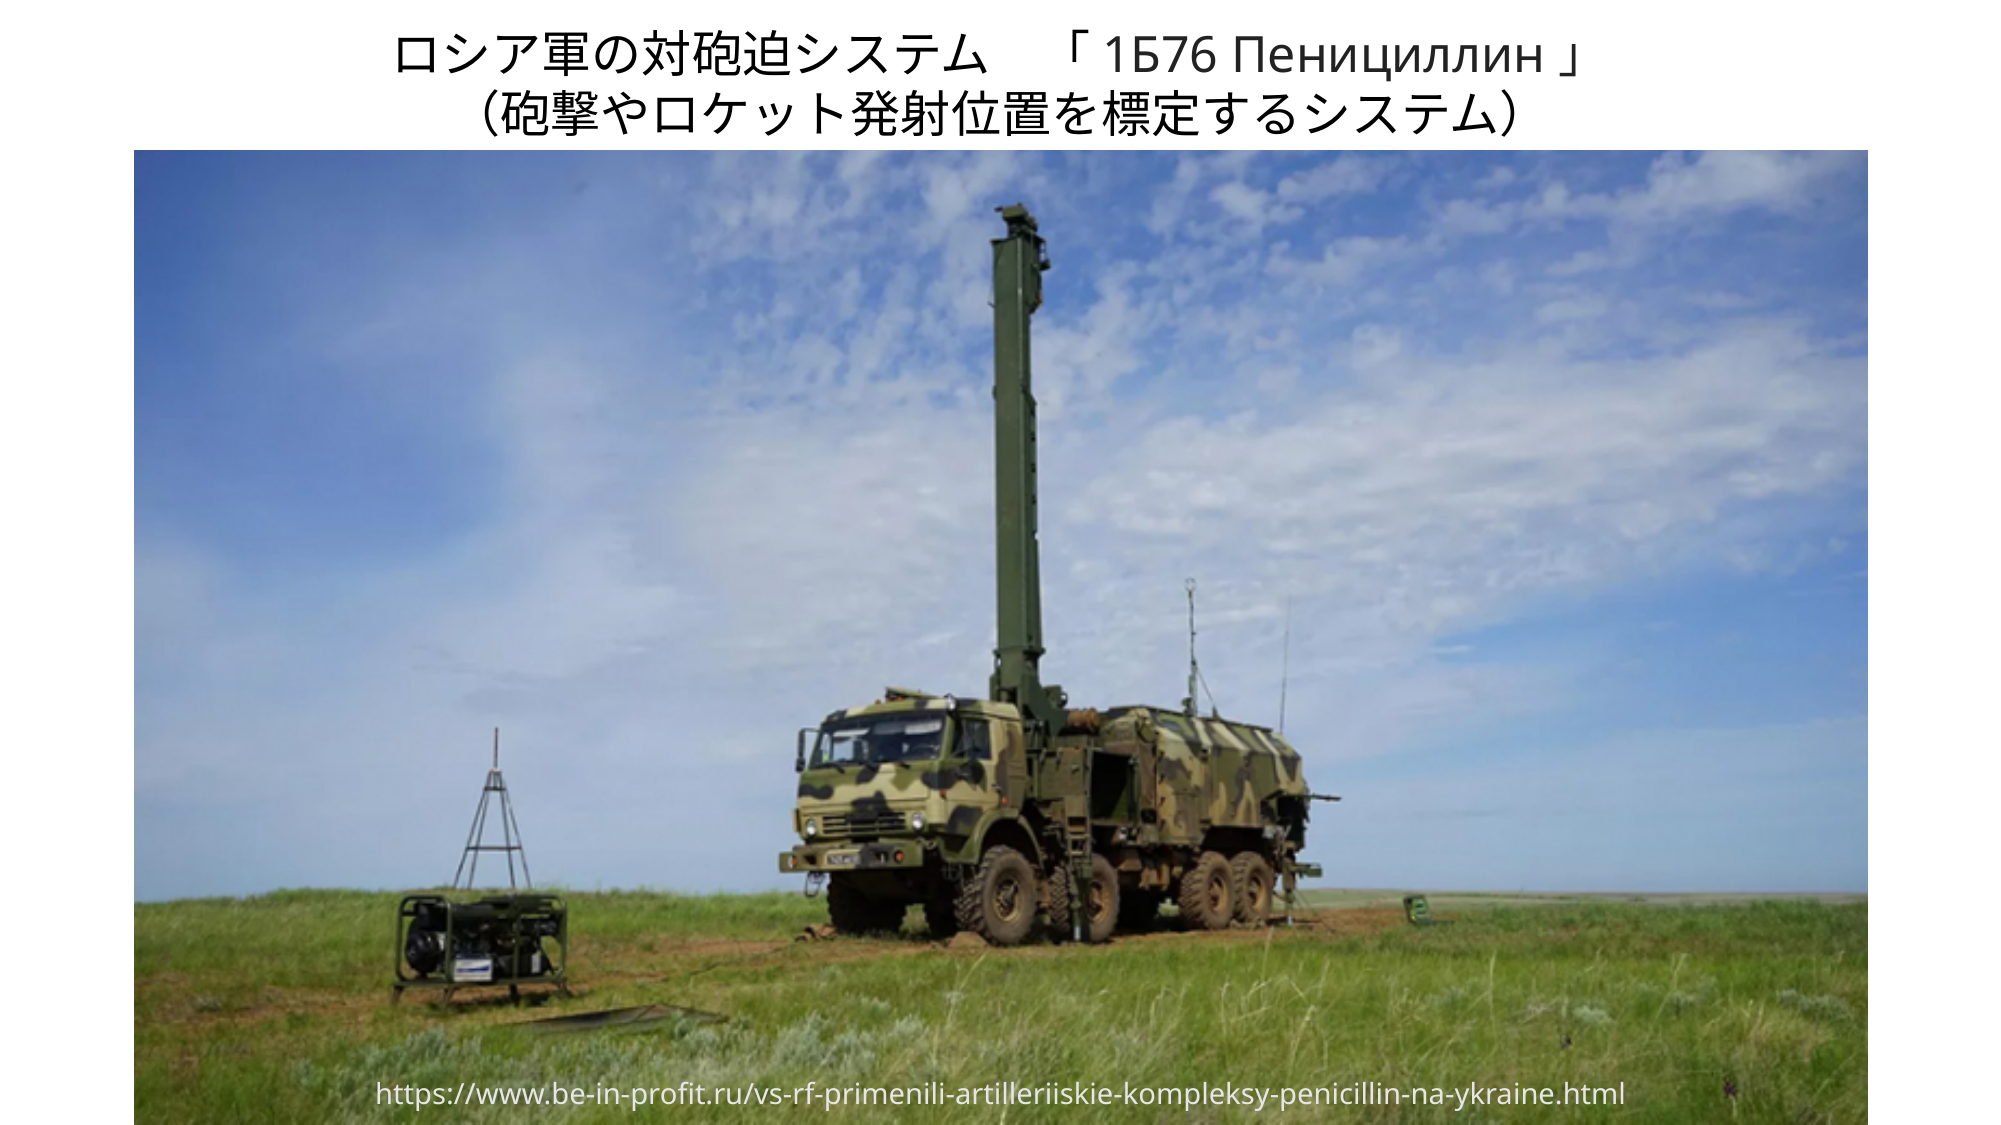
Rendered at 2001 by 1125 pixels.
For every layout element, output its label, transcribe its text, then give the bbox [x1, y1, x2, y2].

picture [134, 150, 1868, 1125]
text_box ロシア軍の対砲迫システム 「1Б76 Пенициллин」 （砲撃やロケット発射位置を標定するシステム） [0, 15, 2000, 150]
